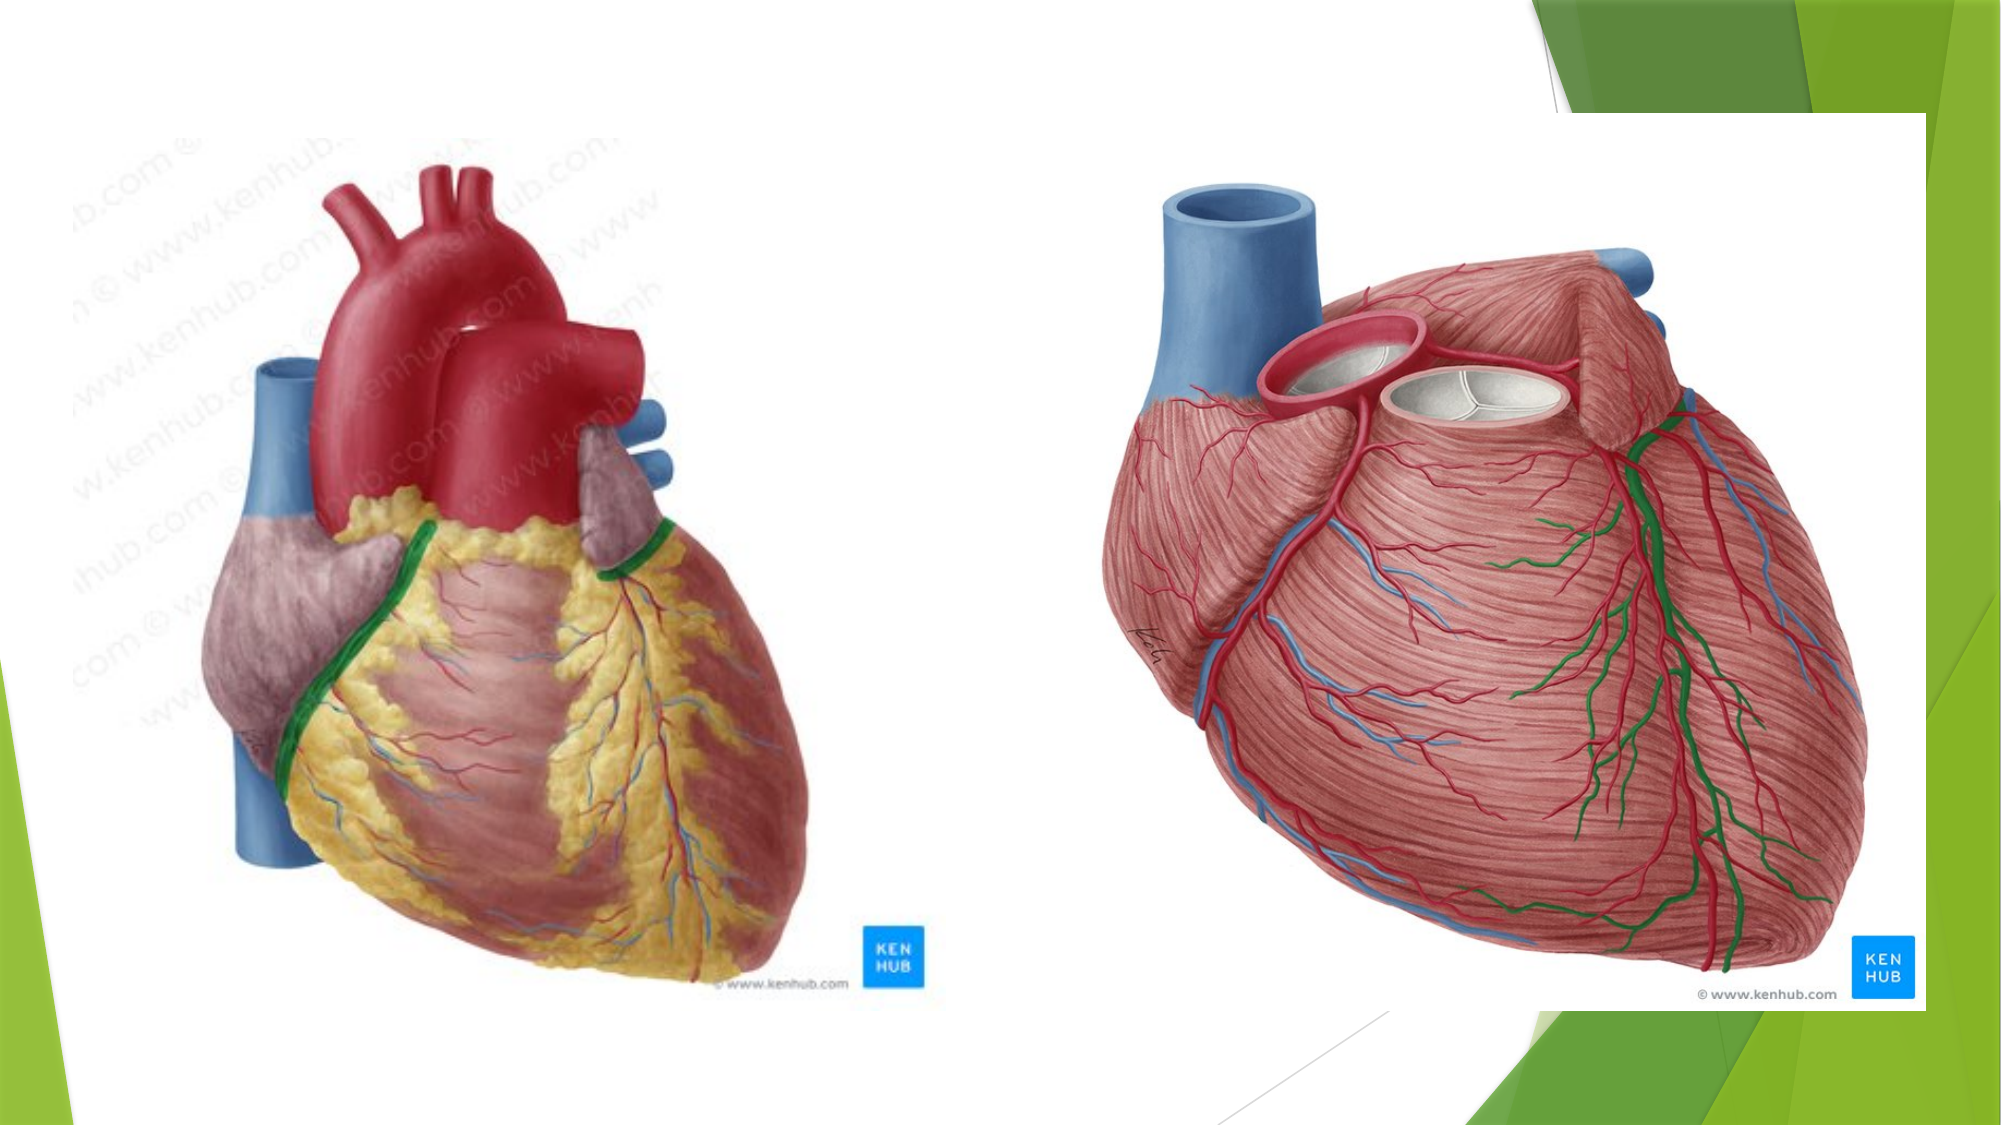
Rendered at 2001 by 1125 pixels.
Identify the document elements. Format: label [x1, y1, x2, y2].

picture [73, 137, 947, 1011]
picture [1053, 112, 1927, 1011]
